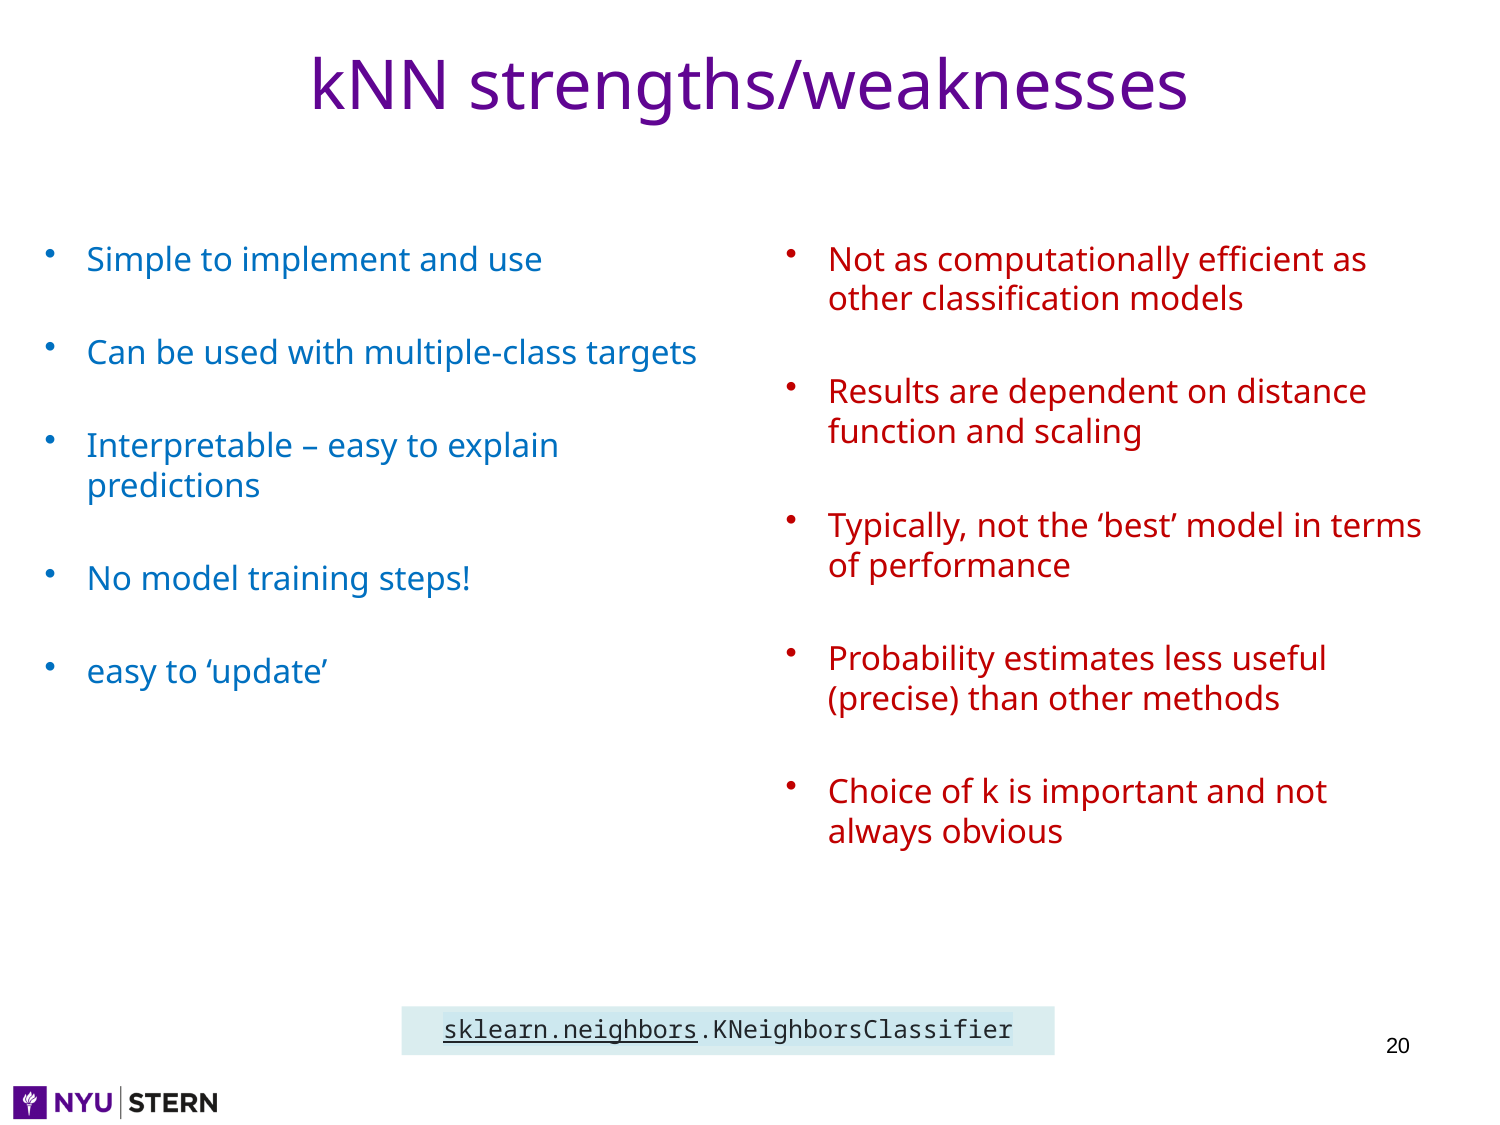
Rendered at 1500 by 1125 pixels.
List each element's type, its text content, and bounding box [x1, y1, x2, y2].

list Simple to implement and use Can be used with multiple-class targets Interpretable – easy to explain predictions No model training steps! easy to ‘update’ [29, 230, 730, 993]
text_box sklearn.neighbors.KNeighborsClassifier [401, 1006, 1055, 1056]
picture [0, 1038, 230, 1125]
list Not as computationally efficient as other classification models Results are dependent on distance function and scaling Typically, not the ‘best’ model in terms of performance Probability estimates less useful (precise) than other methods Choice of k is important and not always obvious [770, 230, 1446, 988]
title kNN strengths/weaknesses [75, 22, 1425, 142]
slide_number 20 [1074, 1024, 1426, 1103]
